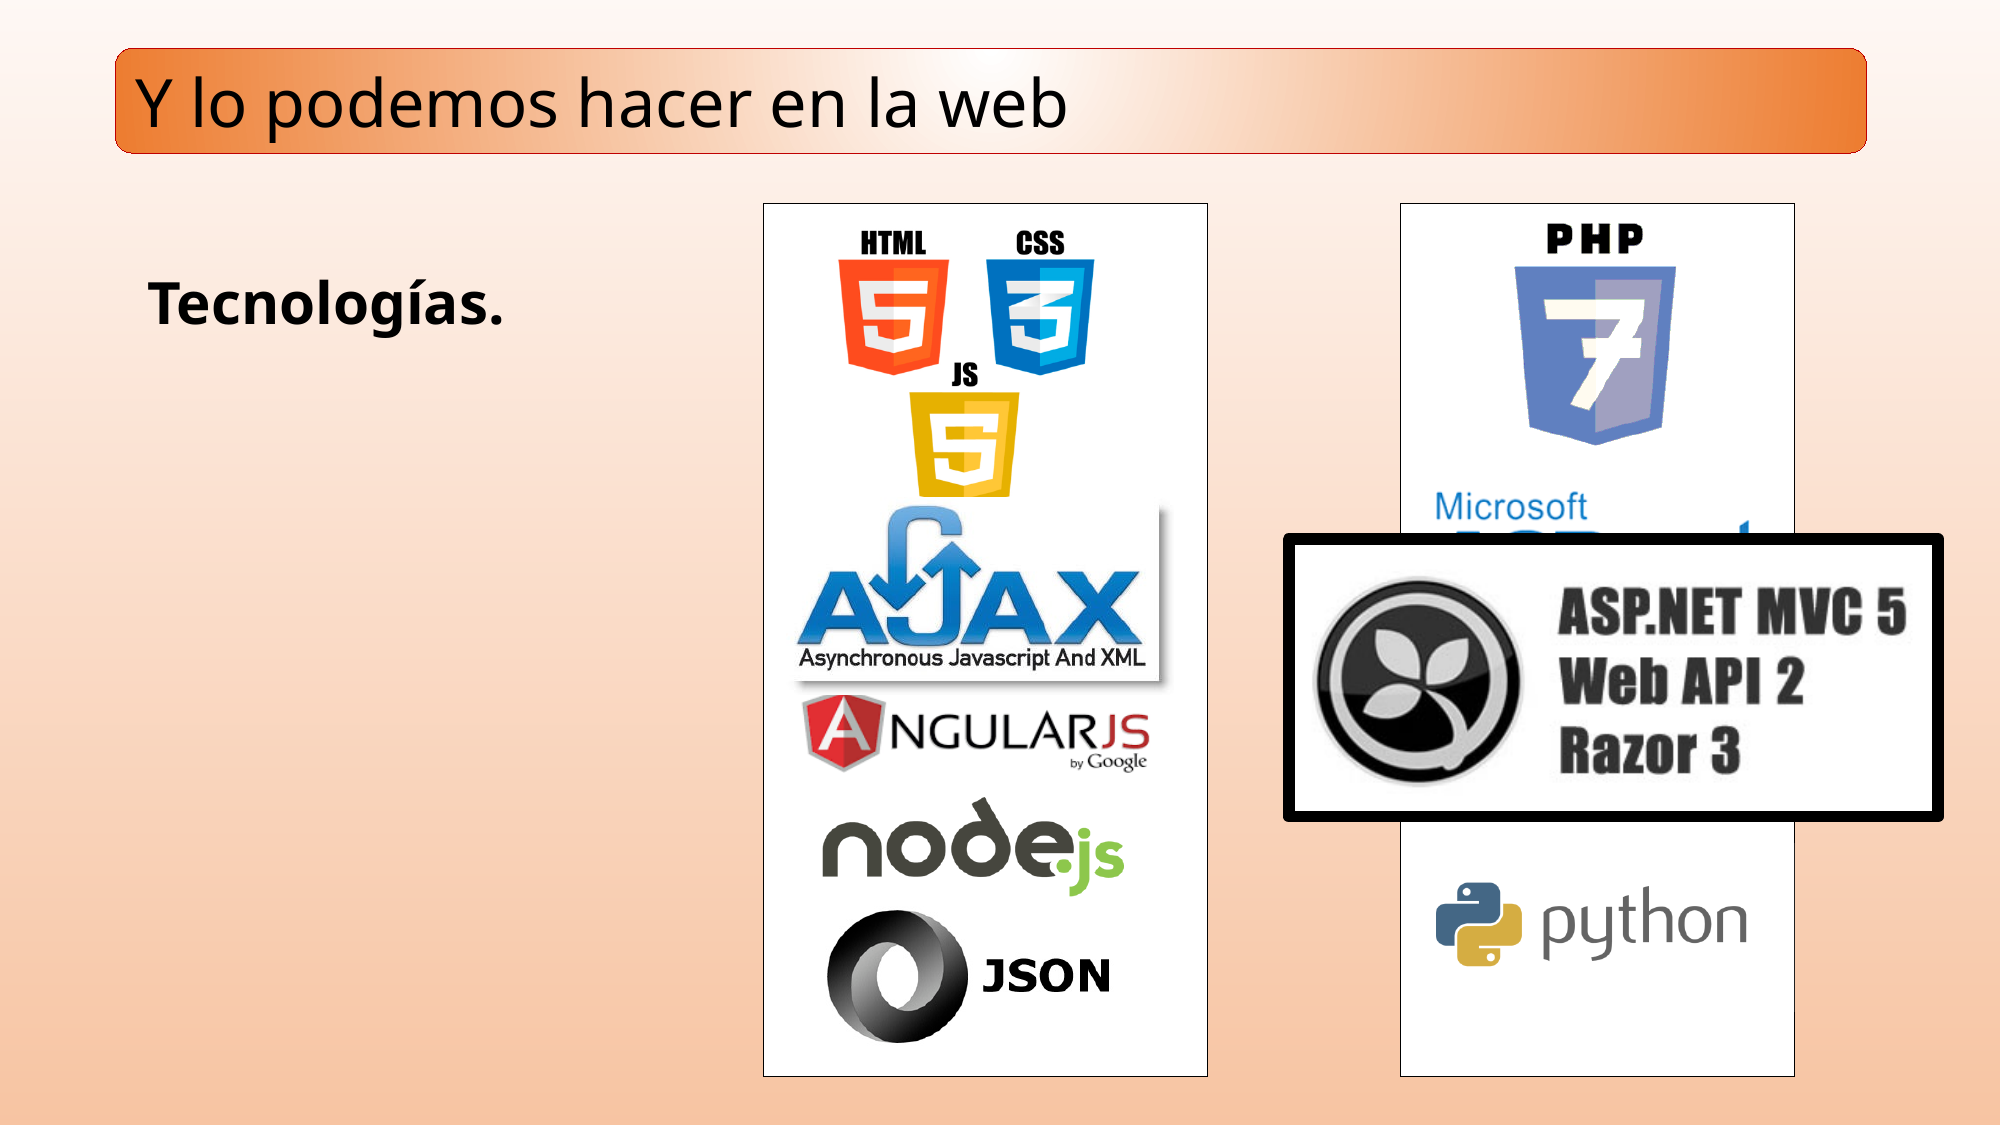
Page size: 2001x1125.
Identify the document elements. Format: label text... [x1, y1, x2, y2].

picture [1294, 544, 1933, 811]
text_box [1400, 819, 1795, 1077]
text_box Y lo podemos hacer en la web [115, 48, 1867, 154]
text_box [1400, 203, 1795, 543]
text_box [762, 203, 1208, 1077]
text_box Tecnologías. [132, 258, 520, 344]
